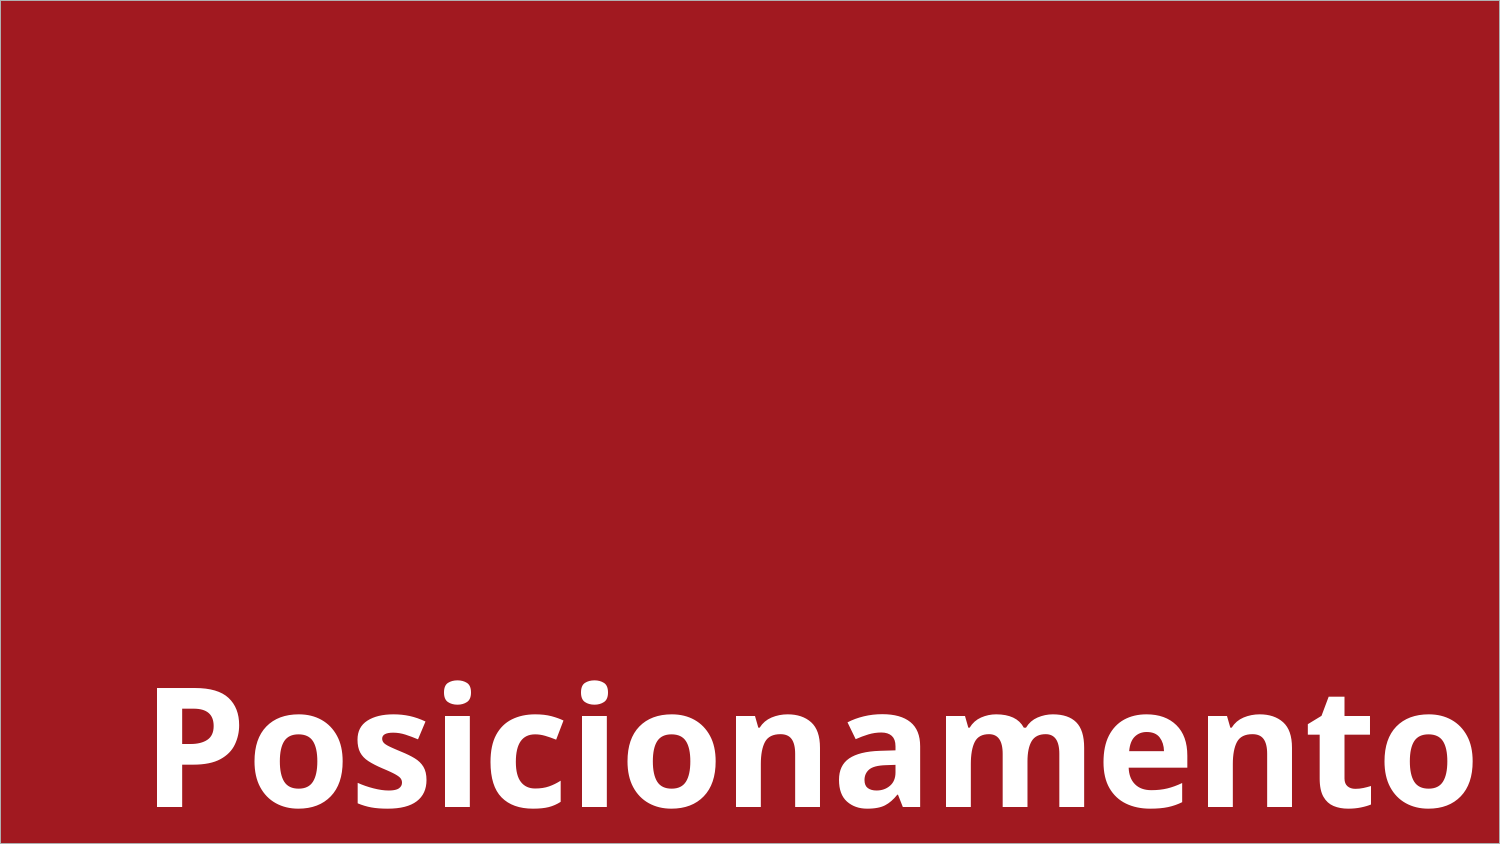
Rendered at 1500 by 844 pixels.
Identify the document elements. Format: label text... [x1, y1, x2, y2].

title Posicionamento [27, 662, 1482, 844]
